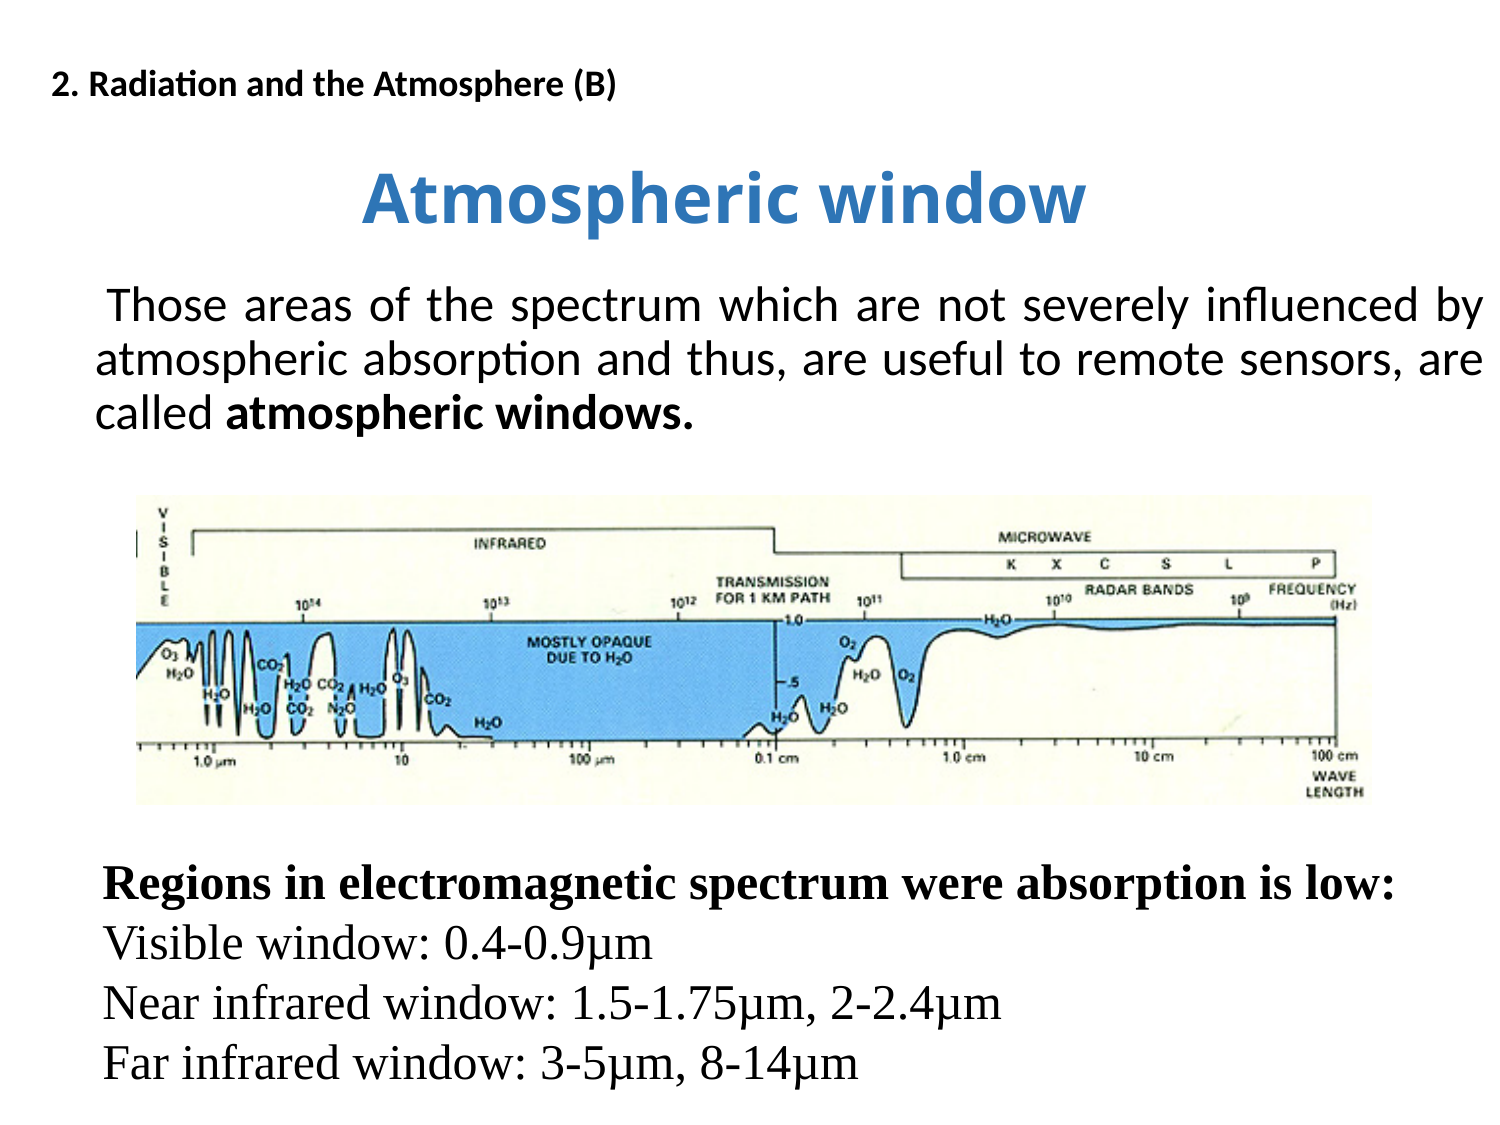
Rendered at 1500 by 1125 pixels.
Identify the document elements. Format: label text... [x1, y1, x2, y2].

list Those areas of the spectrum which are not severely influenced by atmospheric absorption and thus, are useful to remote sensors, are called atmospheric windows. [51, 270, 1500, 467]
picture [136, 495, 1372, 806]
title Atmospheric window [78, 147, 1372, 257]
text_box Regions in electromagnetic spectrum were absorption is low: Visible window: 0.4-0.9µm Near infrared window: 1.5-1.75µm, 2-2.4µm Far infrared window: 3-5µm, 8-14µm [87, 842, 1438, 1098]
text_box 2. Radiation and the Atmosphere (B) [27, 51, 642, 112]
